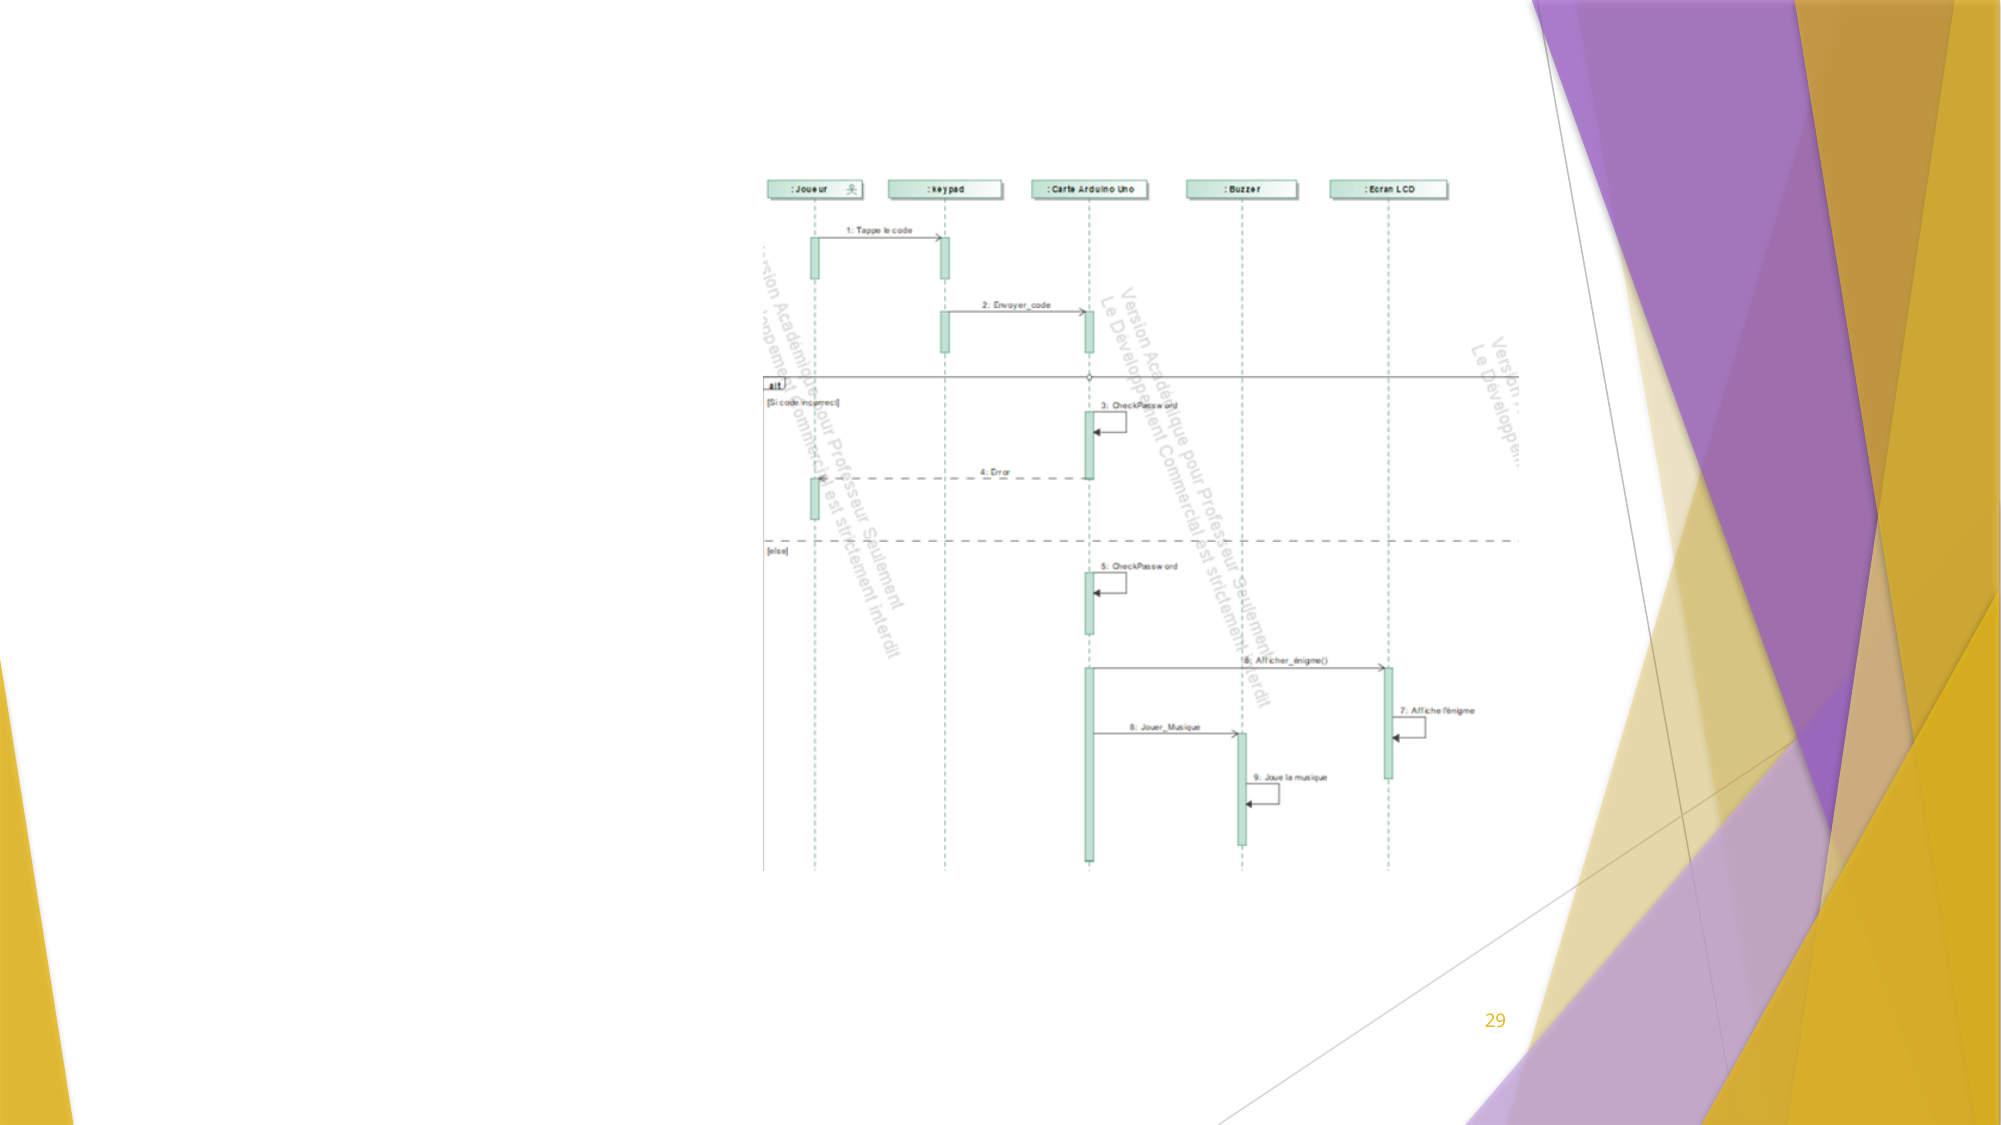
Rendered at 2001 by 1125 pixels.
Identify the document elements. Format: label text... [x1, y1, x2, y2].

picture [762, 171, 1519, 871]
slide_number 29 [1409, 991, 1522, 1051]
